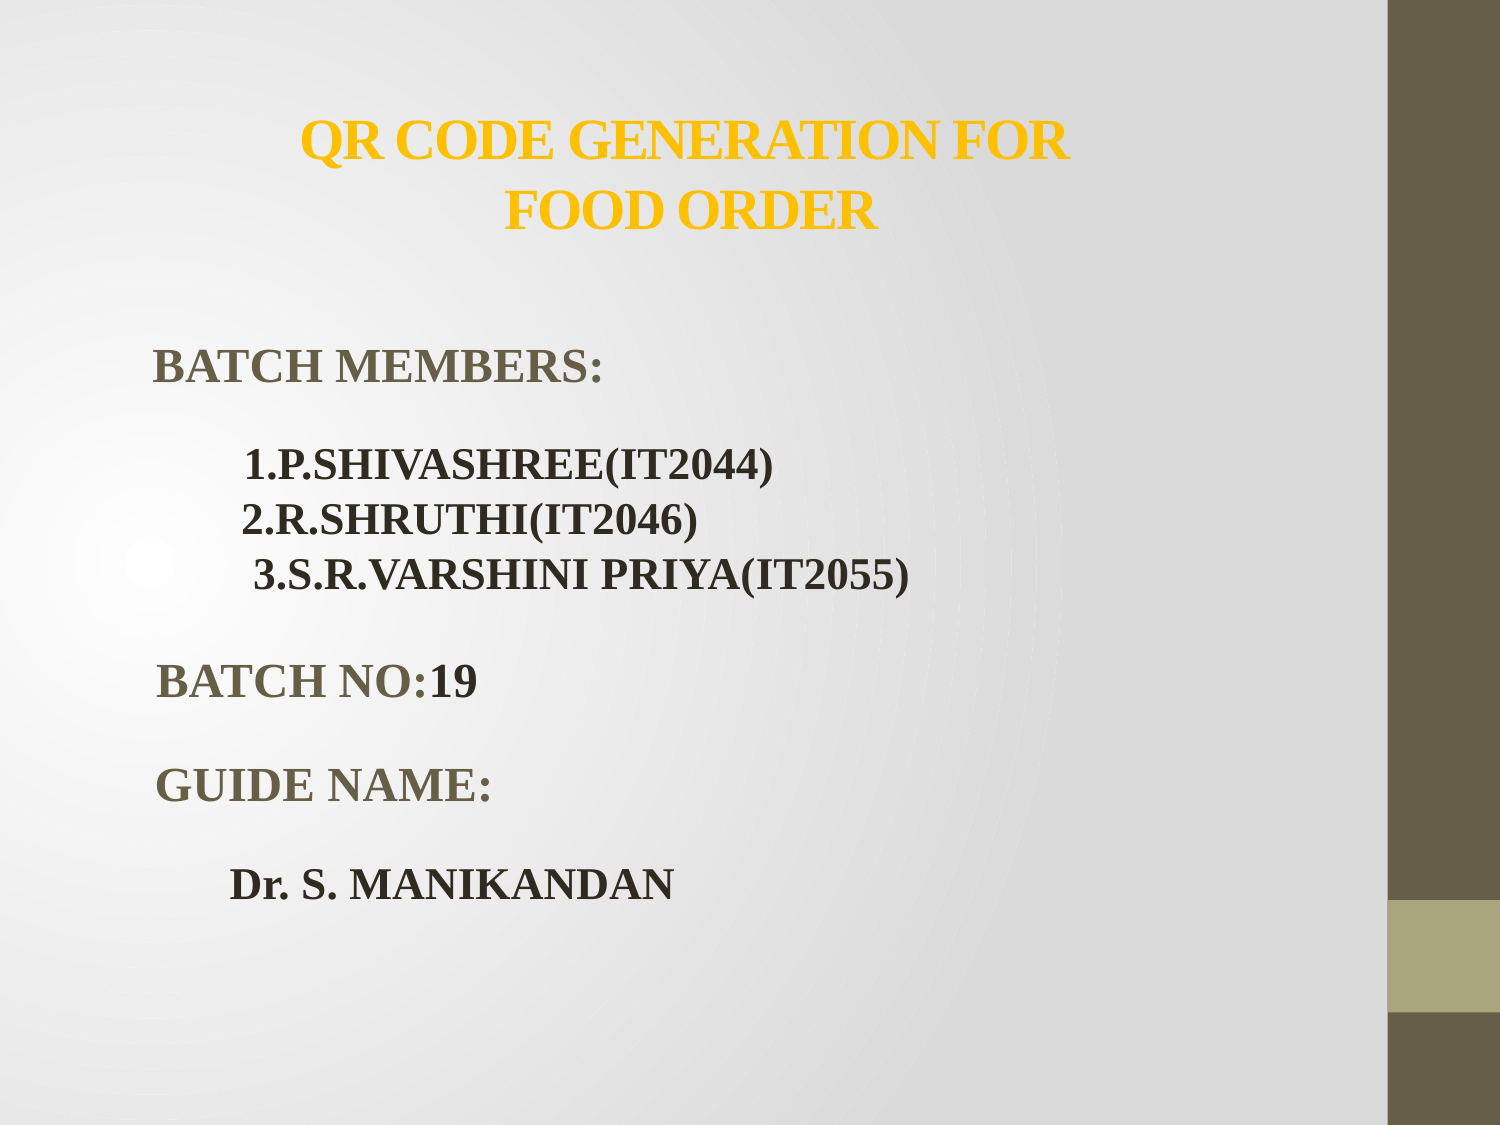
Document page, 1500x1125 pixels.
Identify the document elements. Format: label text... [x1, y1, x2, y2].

title QR CODE GENERATION FOR FOOD ORDER [41, 6, 1342, 336]
list BATCH MEMBERS: 1.P.SHIVASHREE(IT2044) 2.R.SHRUTHI(IT2046) 3.S.R.VARSHINI PRIYA(IT2055) BATCH NO:19 GUIDE NAME: Dr. S. MANIKANDAN [88, 326, 1389, 1032]
